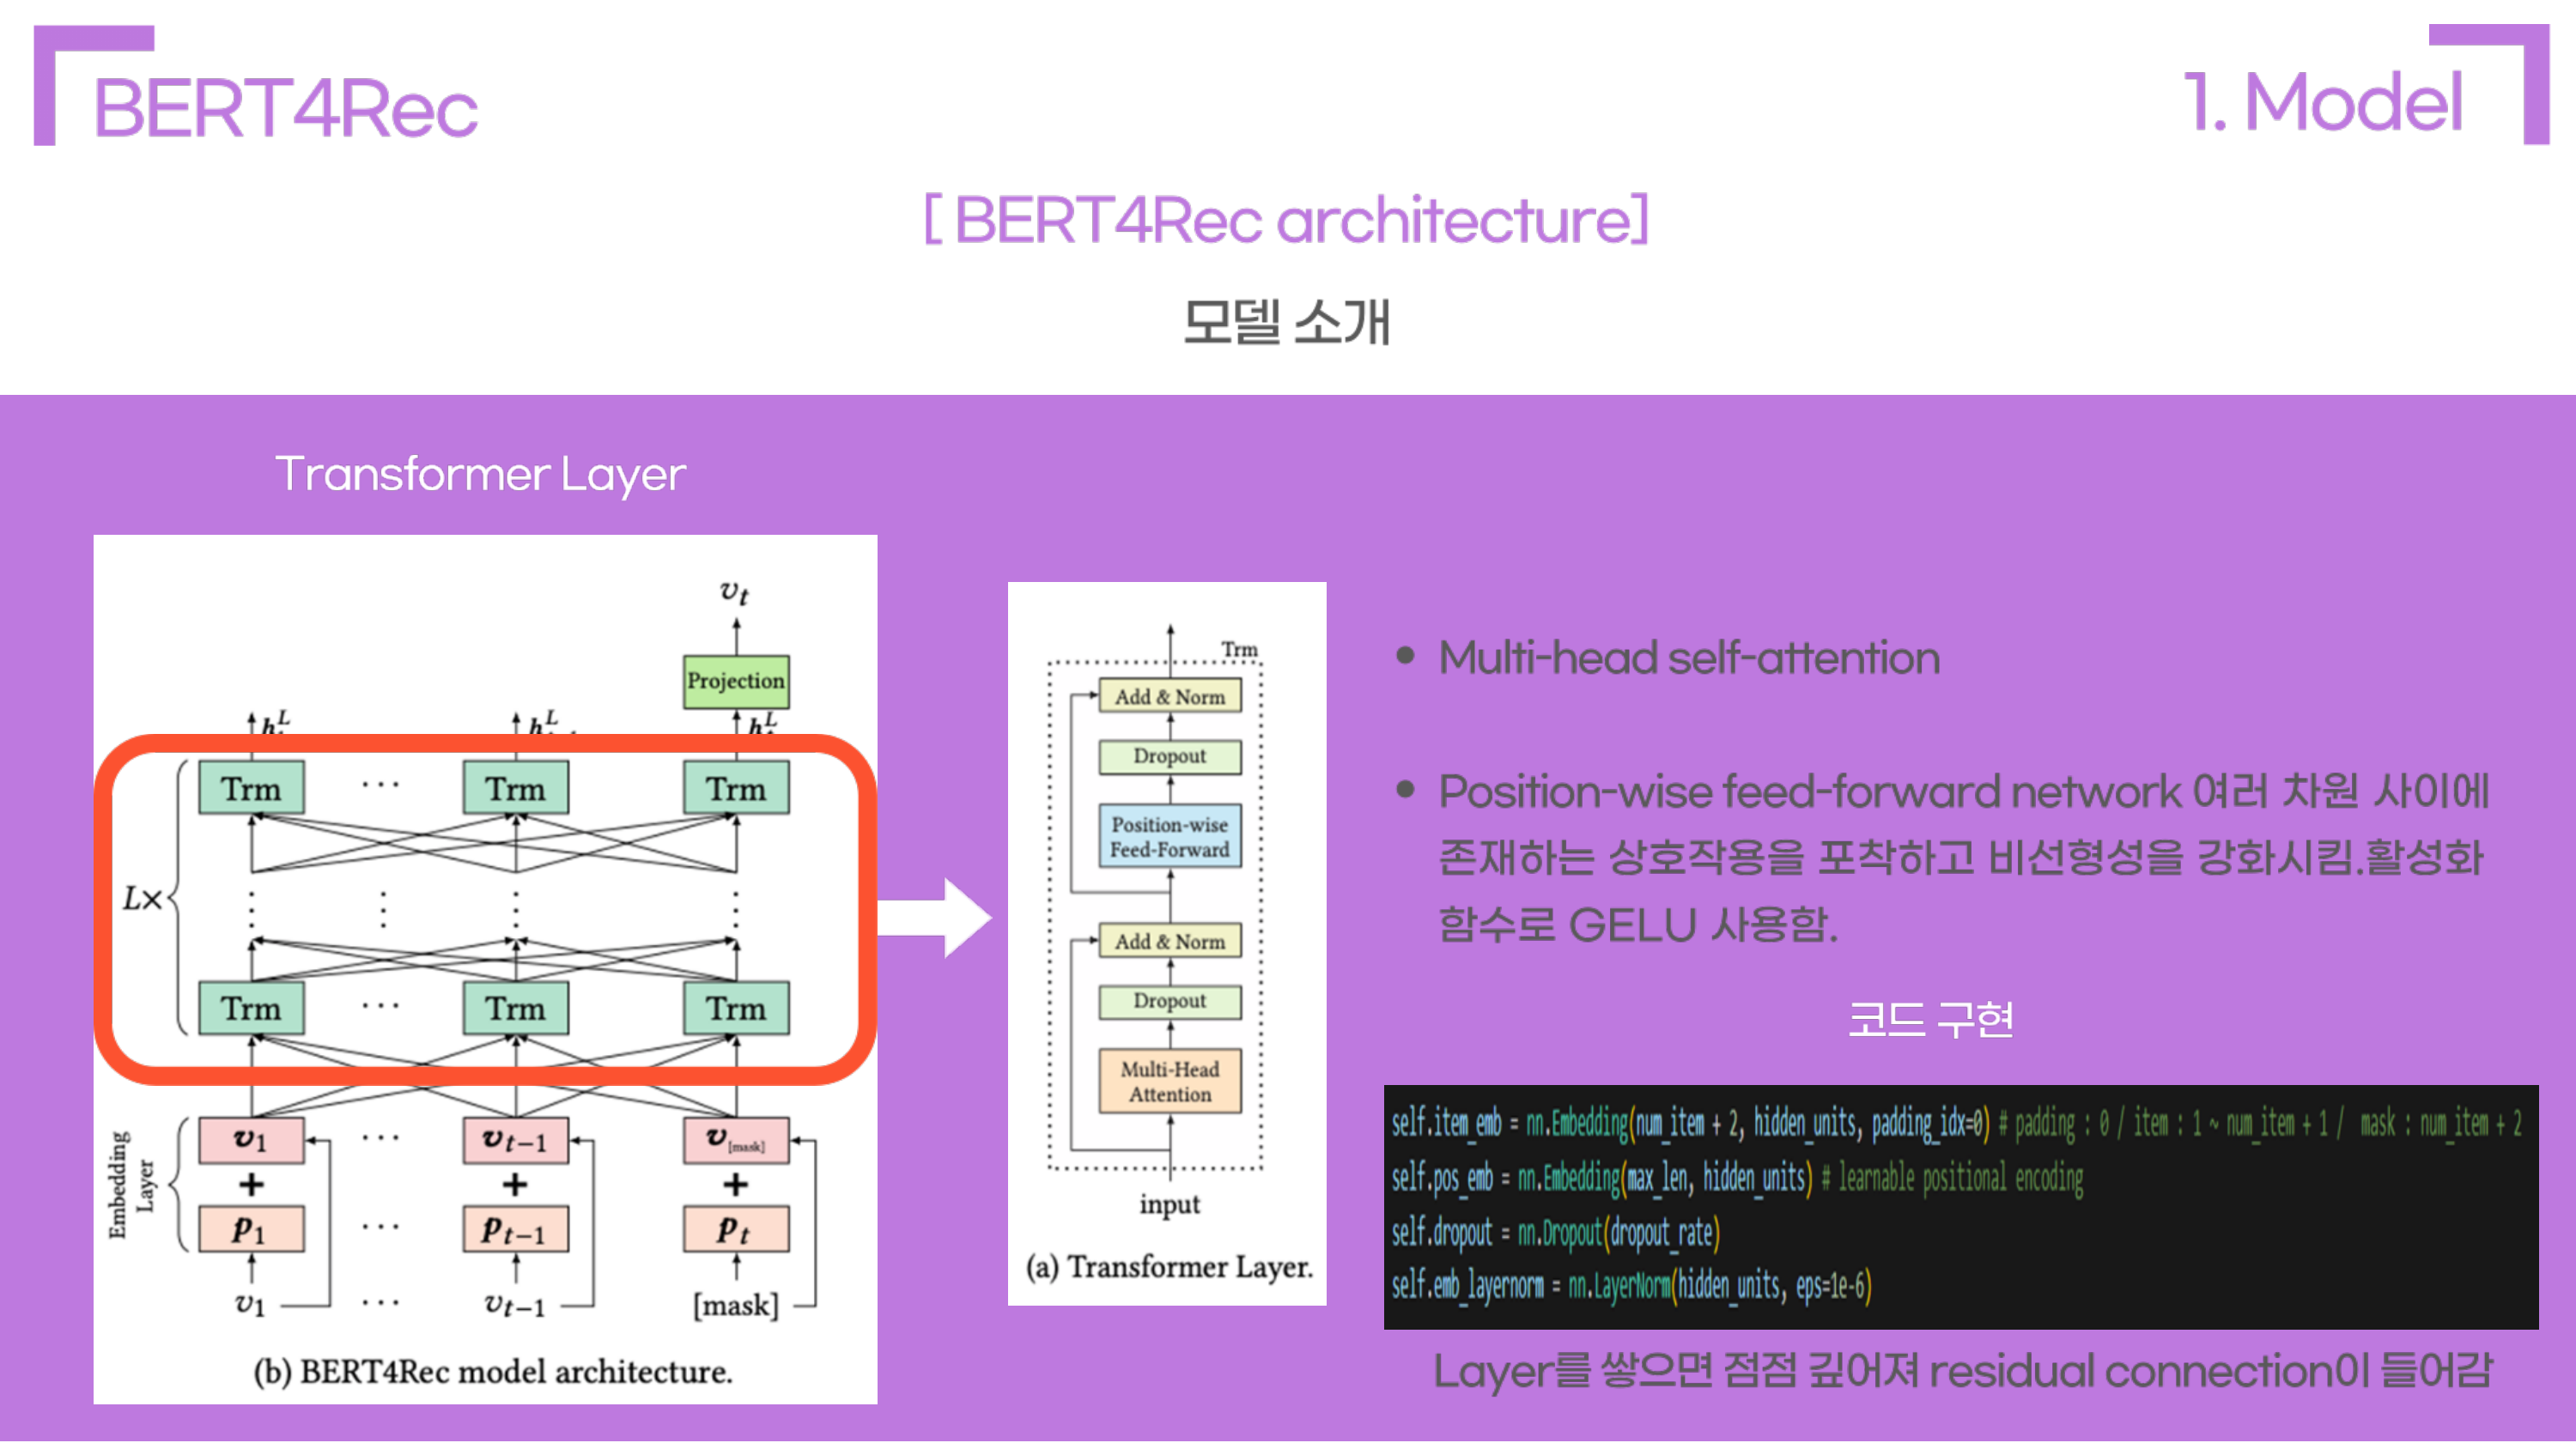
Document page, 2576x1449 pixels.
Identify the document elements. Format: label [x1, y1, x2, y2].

text_box [2429, 24, 2551, 146]
text_box [1008, 582, 1327, 1306]
text_box [1383, 1085, 2539, 1330]
text_box [94, 1090, 878, 1405]
picture [1794, 988, 2036, 1059]
text_box [0, 395, 2576, 1442]
text_box [882, 877, 993, 960]
text_box [0, 0, 2576, 392]
picture [243, 441, 712, 522]
picture [910, 177, 1673, 273]
picture [1425, 1339, 2516, 1416]
text_box [33, 24, 155, 146]
text_box [94, 734, 878, 1087]
picture [2172, 47, 2503, 165]
picture [1382, 623, 2511, 966]
picture [81, 53, 518, 172]
picture [581, 282, 1418, 372]
text_box [94, 535, 878, 734]
